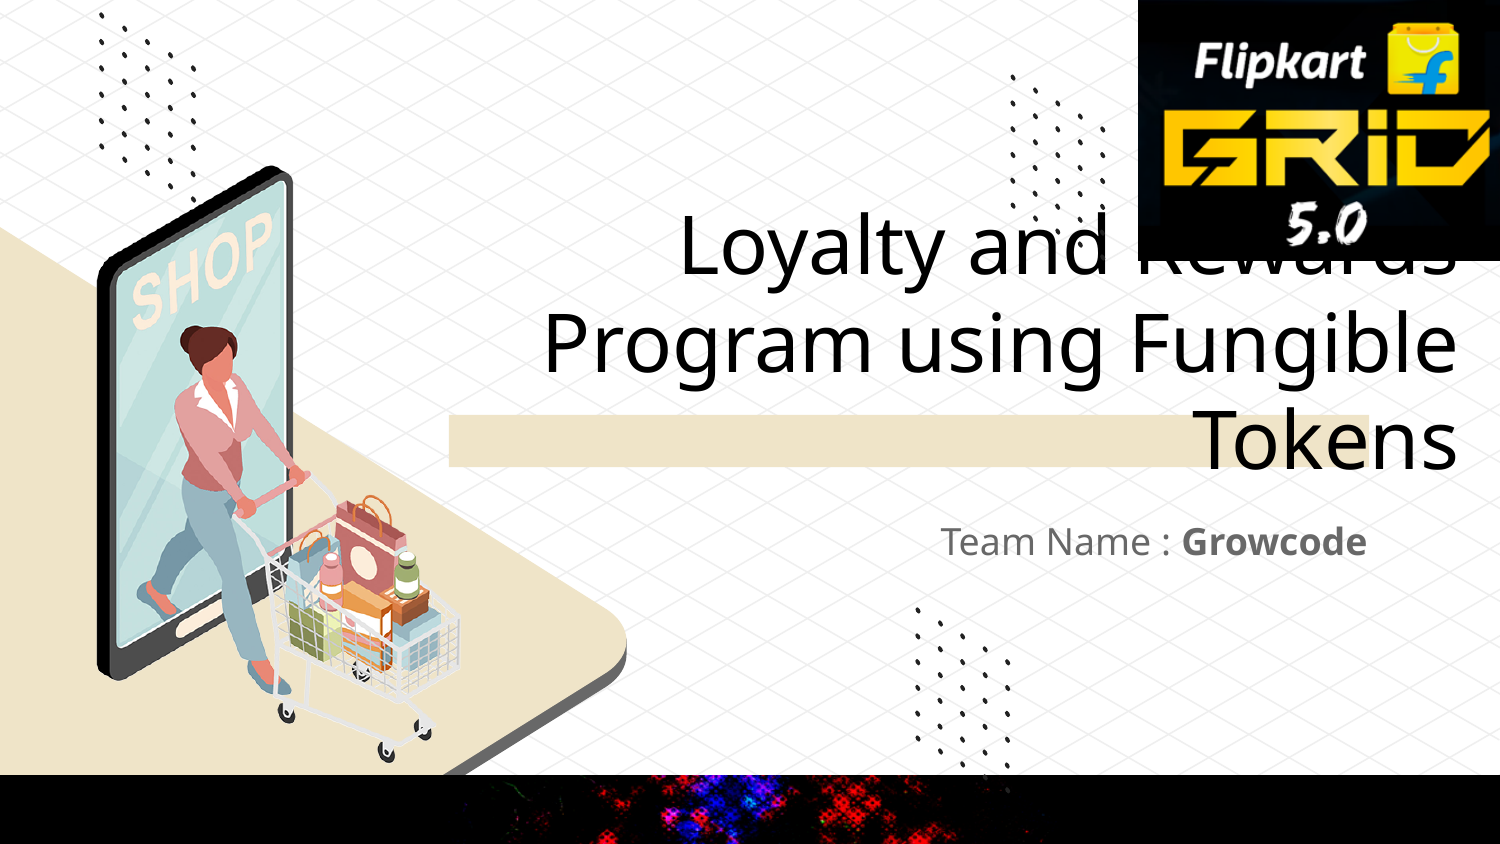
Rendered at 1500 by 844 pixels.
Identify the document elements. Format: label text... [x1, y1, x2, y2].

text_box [1009, 74, 1106, 261]
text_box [914, 606, 1011, 794]
title Loyalty and Rewards Program using Fungible Tokens [487, 221, 1475, 502]
subtitle Team Name : Growcode [487, 502, 1383, 572]
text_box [98, 12, 197, 204]
picture [0, 132, 1500, 844]
picture [1138, 0, 1500, 261]
